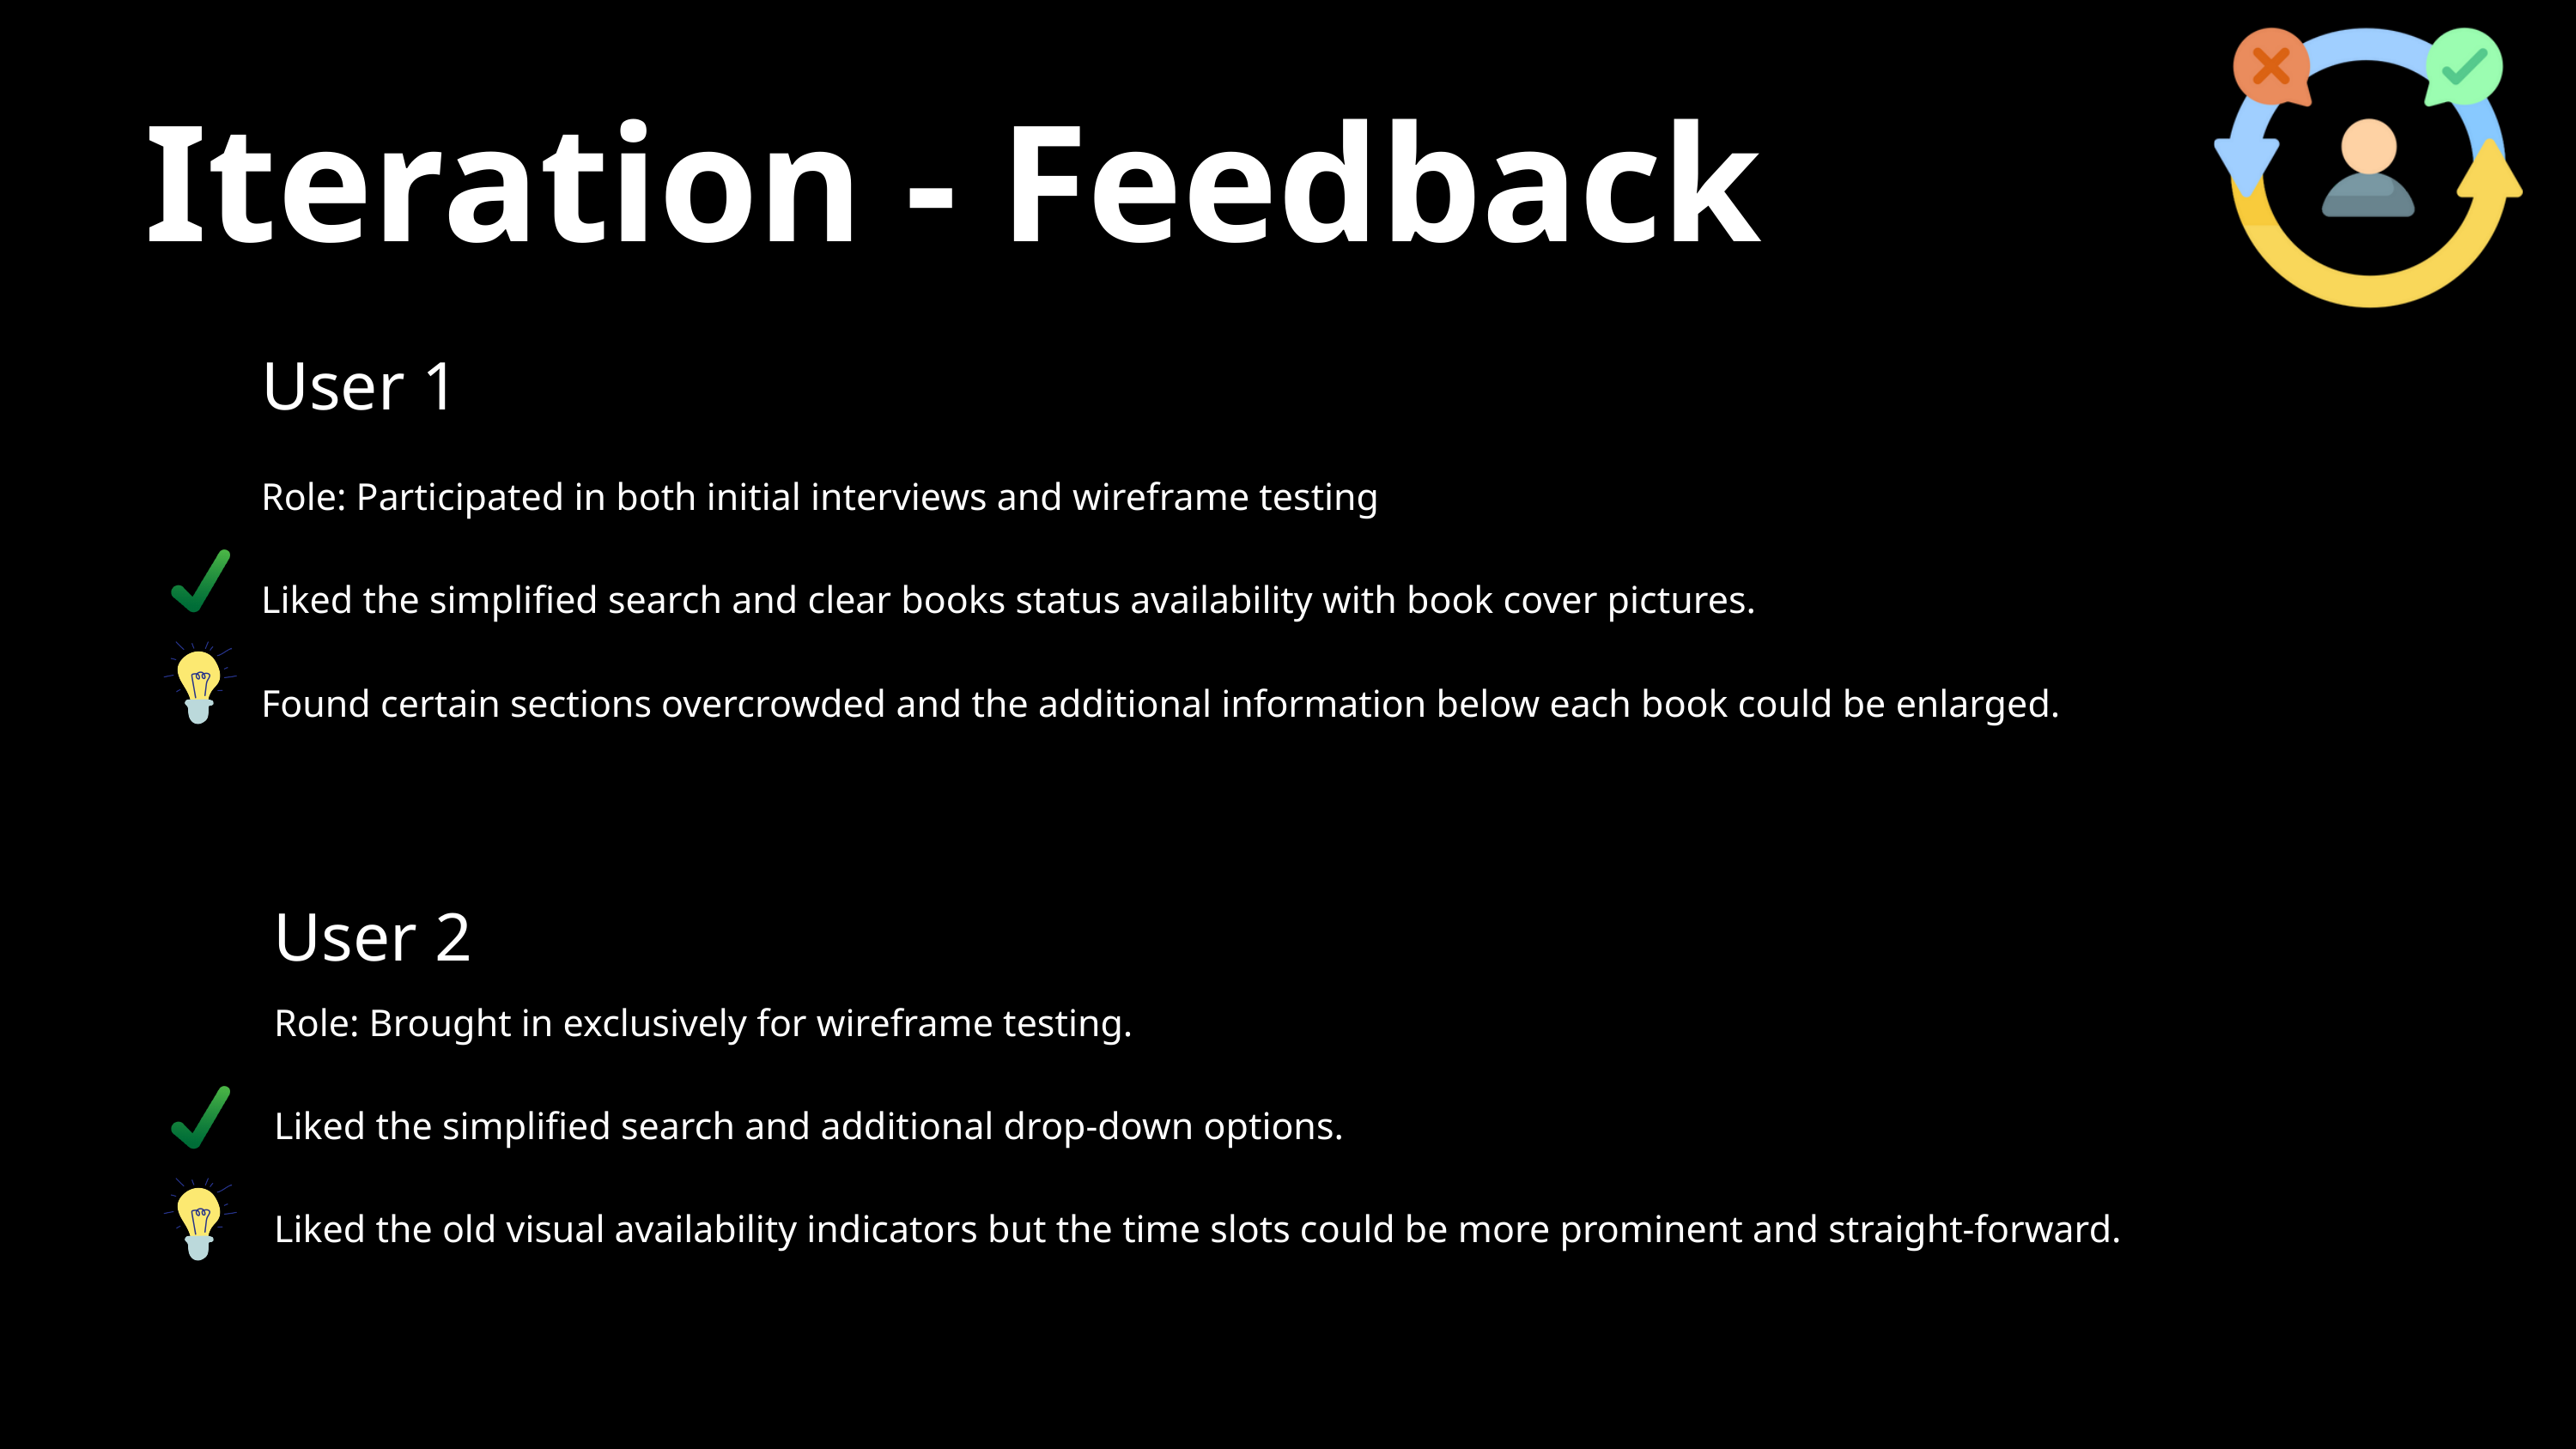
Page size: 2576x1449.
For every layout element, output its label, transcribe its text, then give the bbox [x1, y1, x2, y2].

text_box [139, 520, 261, 642]
text_box [2214, 13, 2523, 323]
text_box Iteration - Feedback [144, 48, 2123, 274]
text_box [139, 1056, 262, 1179]
text_box [163, 641, 237, 724]
text_box Role: Participated in both initial interviews and wireframe testing Liked the simplified search and clear books status availability with book cover pictures. Found certain sections overcrowded and the additional information below each book could be enlarged. [261, 415, 2242, 799]
text_box User 1 [261, 330, 1033, 415]
text_box User 2 [274, 882, 1080, 975]
text_box [163, 1178, 237, 1261]
text_box Role: Brought in exclusively for wireframe testing. Liked the simplified search and additional drop-down options. Liked the old visual availability indicators but the time slots could be more prominent and straight-forward. [274, 991, 2284, 1449]
